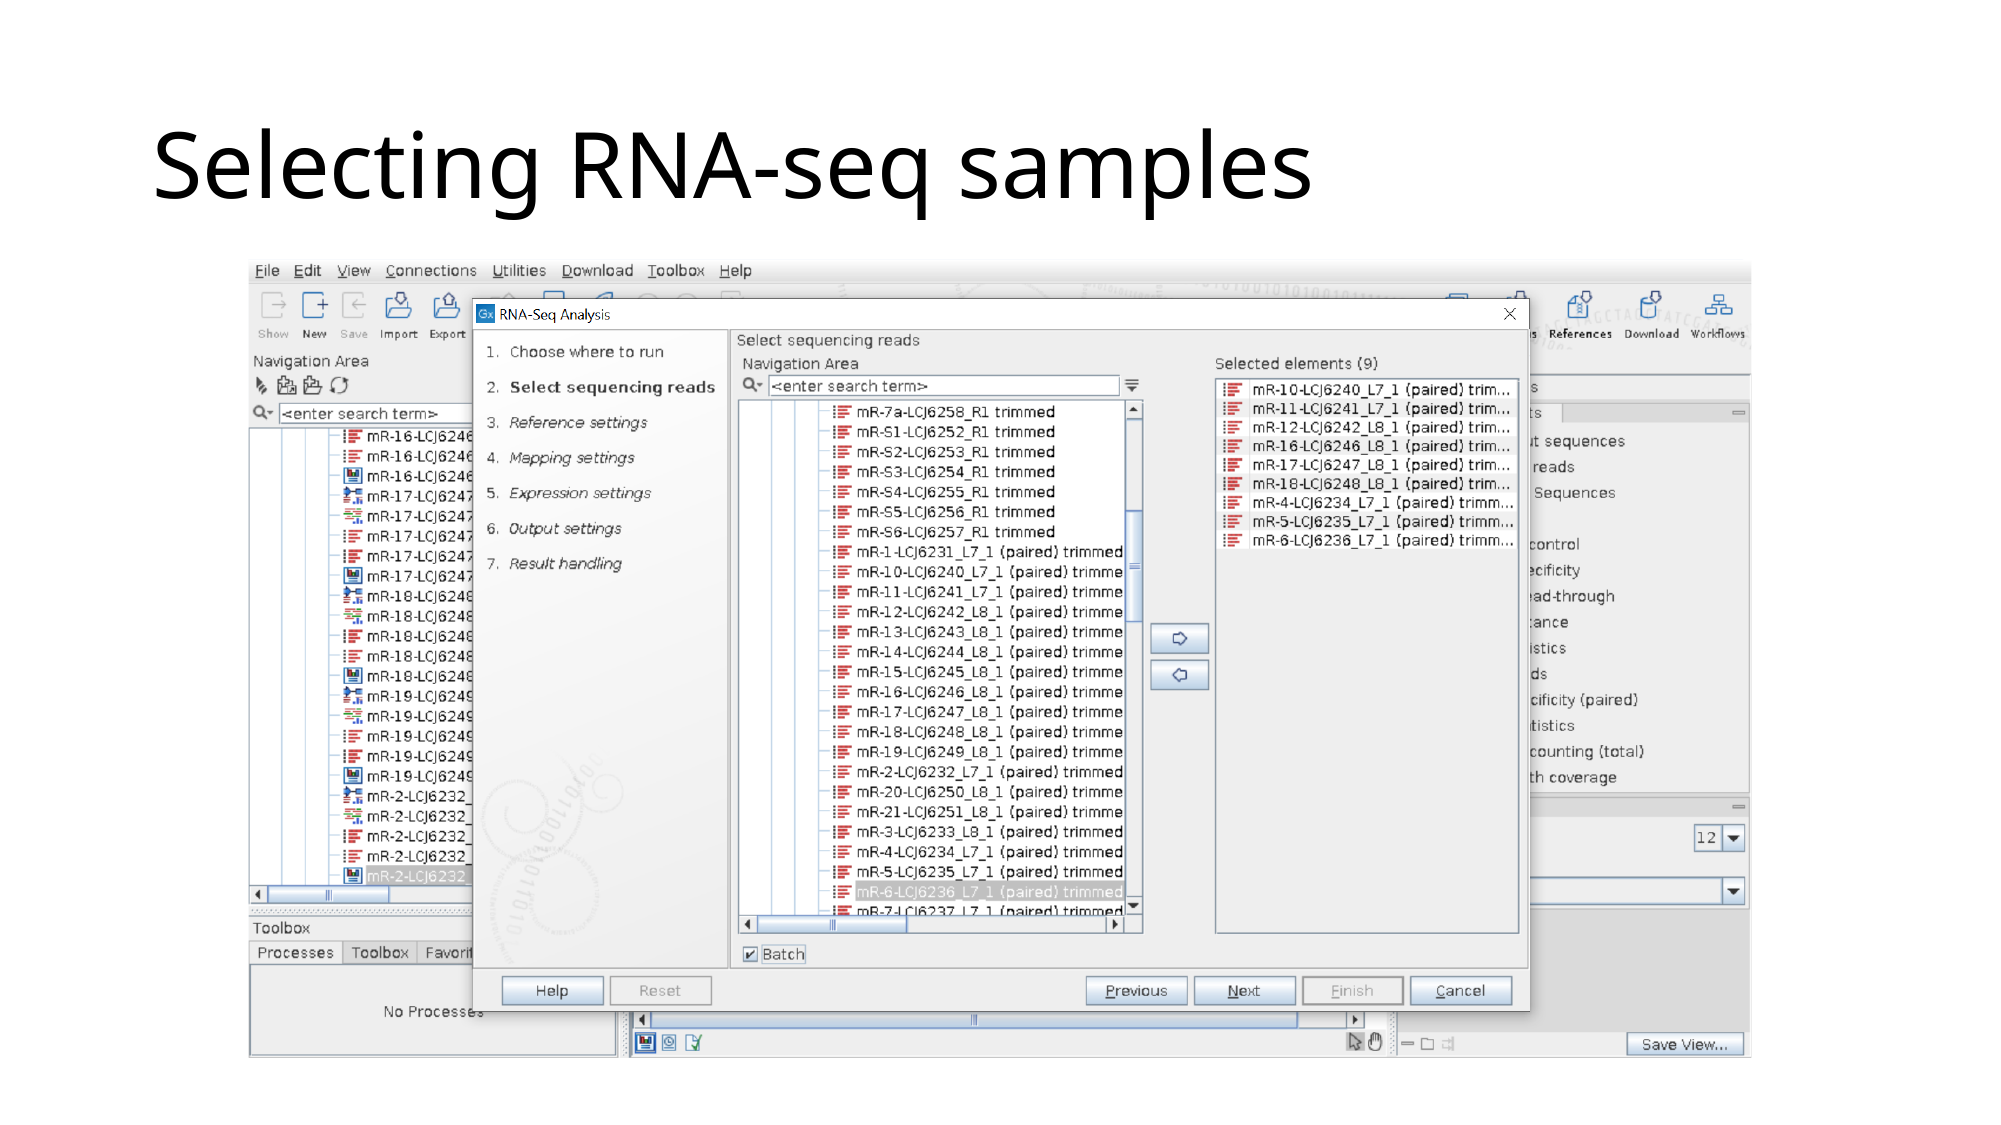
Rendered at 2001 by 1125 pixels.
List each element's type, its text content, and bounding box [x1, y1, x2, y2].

title Selecting RNA-seq samples [137, 59, 1863, 278]
picture [248, 258, 1752, 1058]
